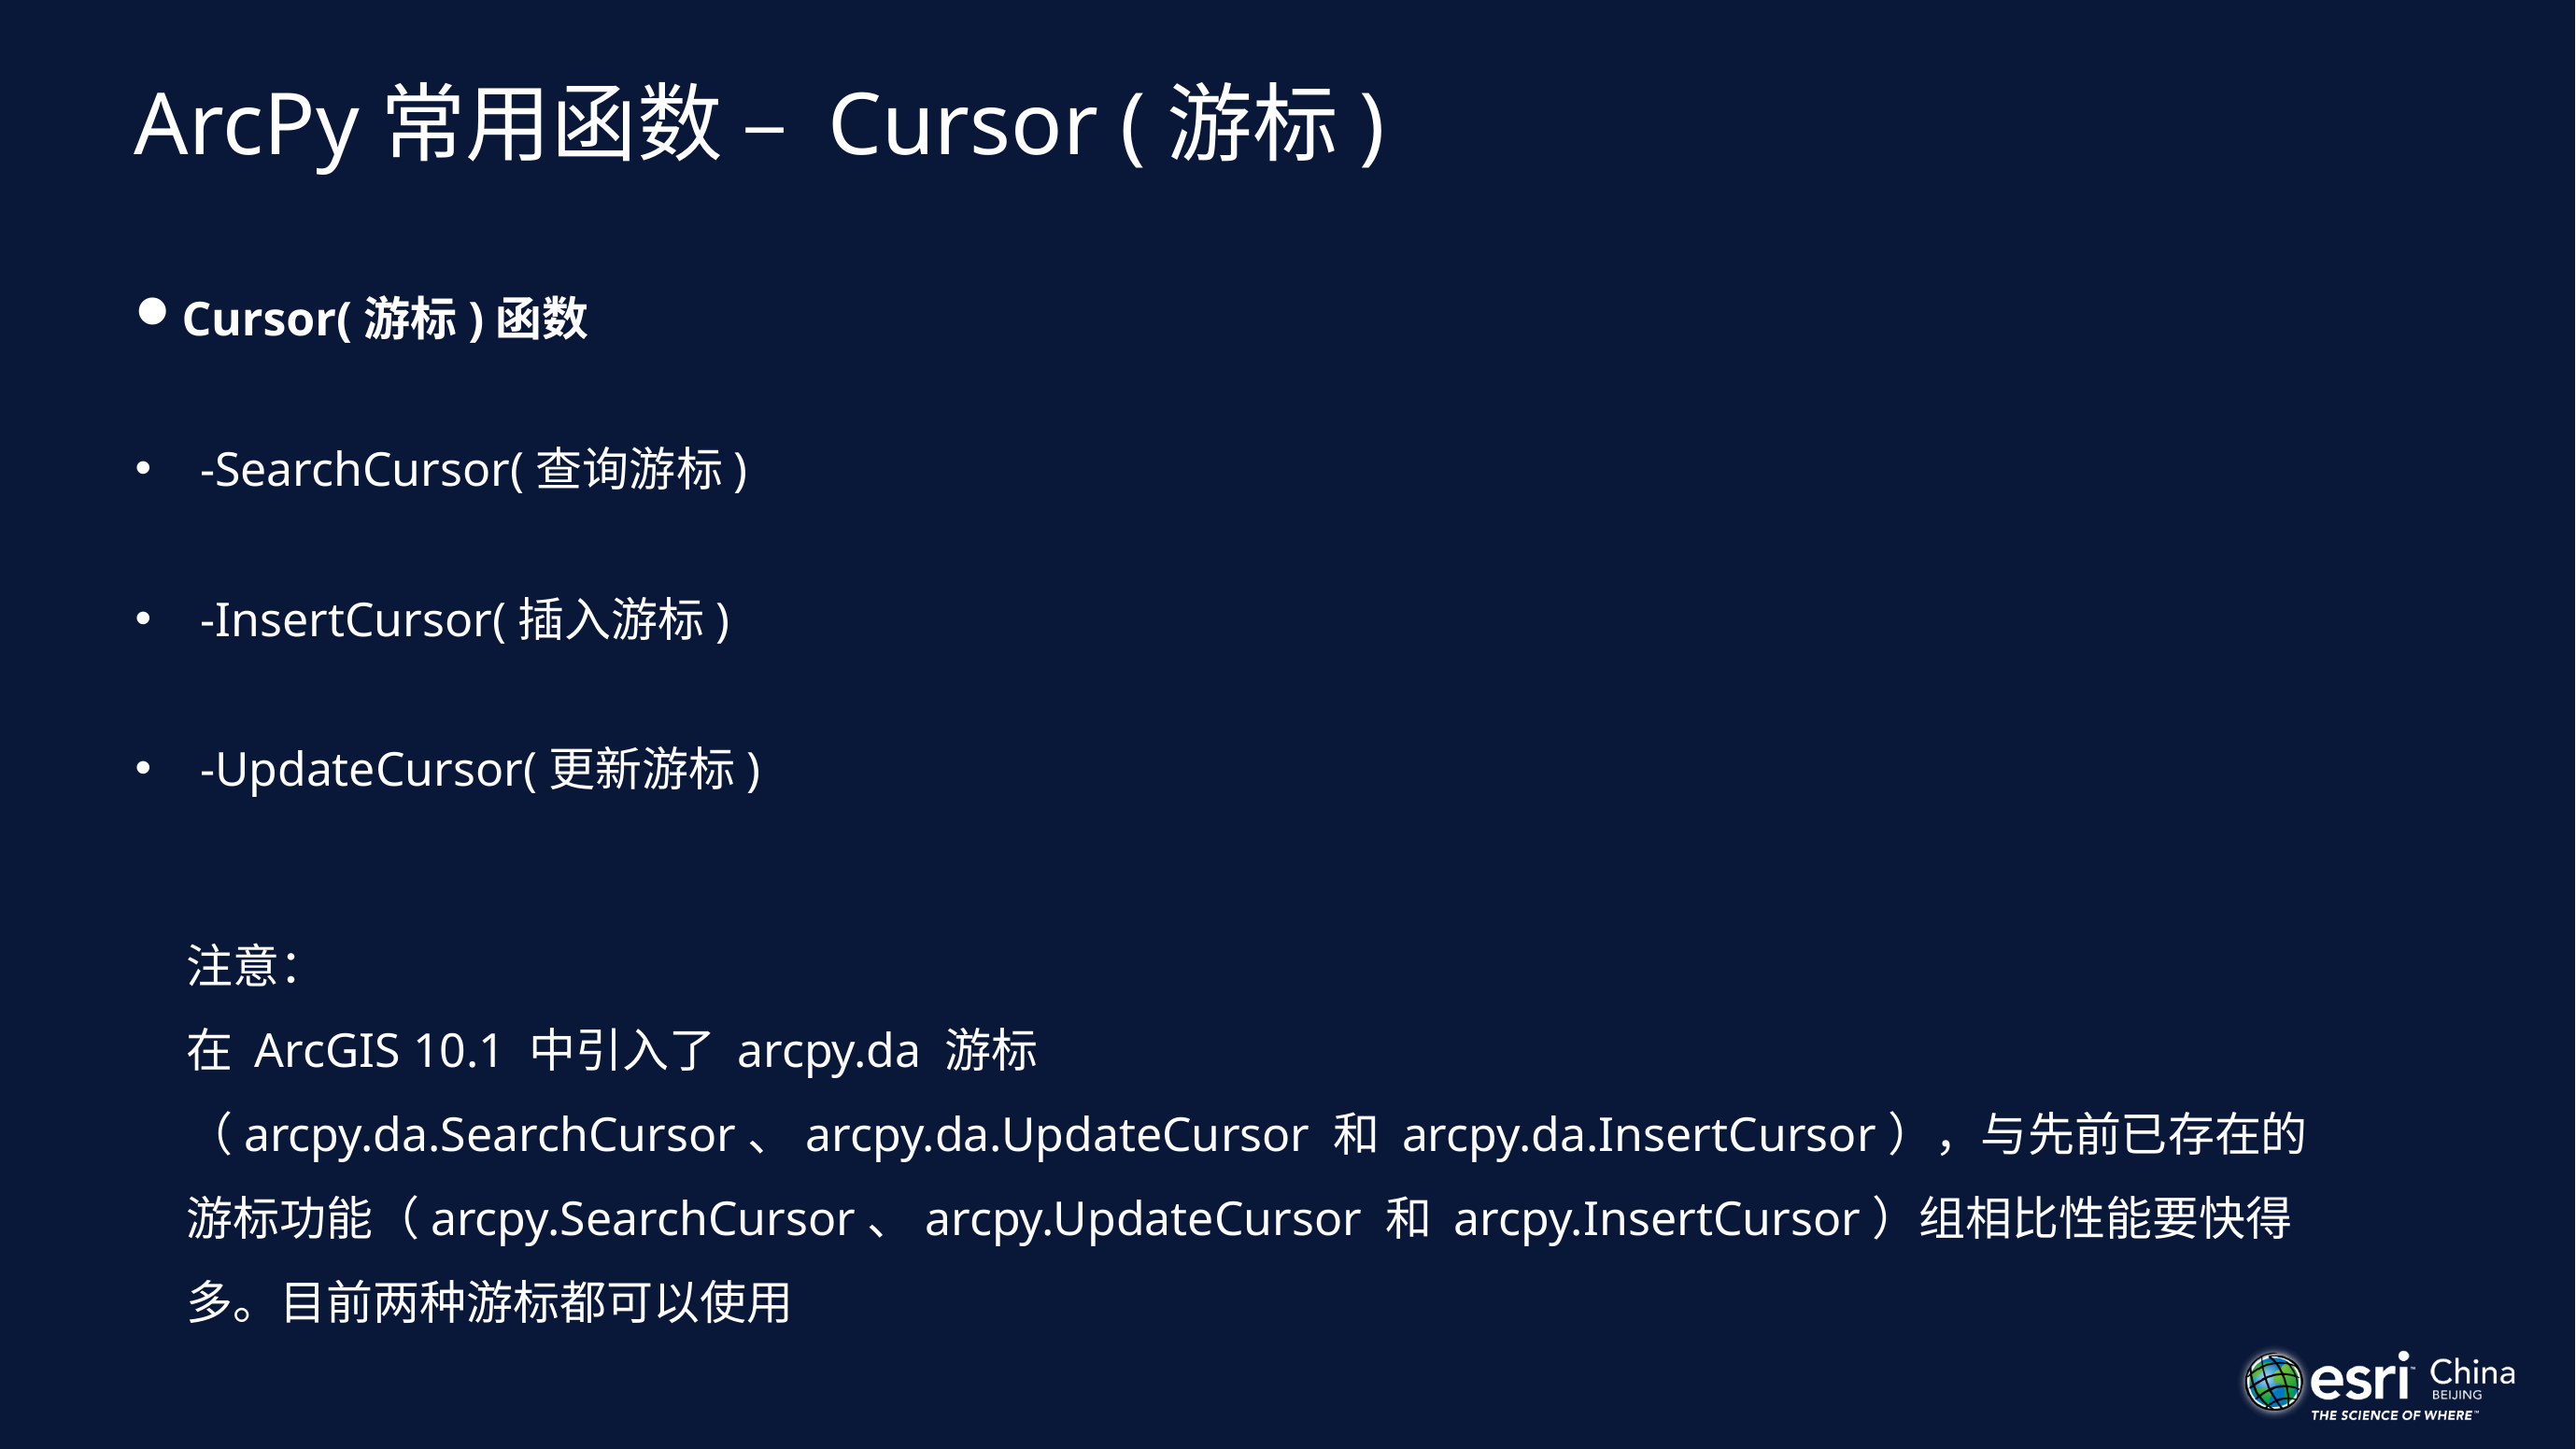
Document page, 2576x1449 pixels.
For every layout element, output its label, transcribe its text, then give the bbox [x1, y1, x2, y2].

title ArcPy常用函数 – Cursor (游标) [120, 70, 2403, 183]
picture [2225, 1335, 2534, 1443]
list Cursor(游标)函数 -SearchCursor(查询游标) -InsertCursor(插入游标) -UpdateCursor(更新游标) [120, 215, 2403, 1310]
text_box 注意： 在 ArcGIS 10.1 中引入了 arcpy.da 游标（arcpy.da.SearchCursor、arcpy.da.UpdateCursor 和 arcpy.da.InsertCursor），与先前已存在的游标功能（arcpy.SearchCursor、arcpy.UpdateCursor 和 arcpy.InsertCursor）组相比性能要快得多。目前两种游标都可以使用 [171, 901, 2352, 1337]
